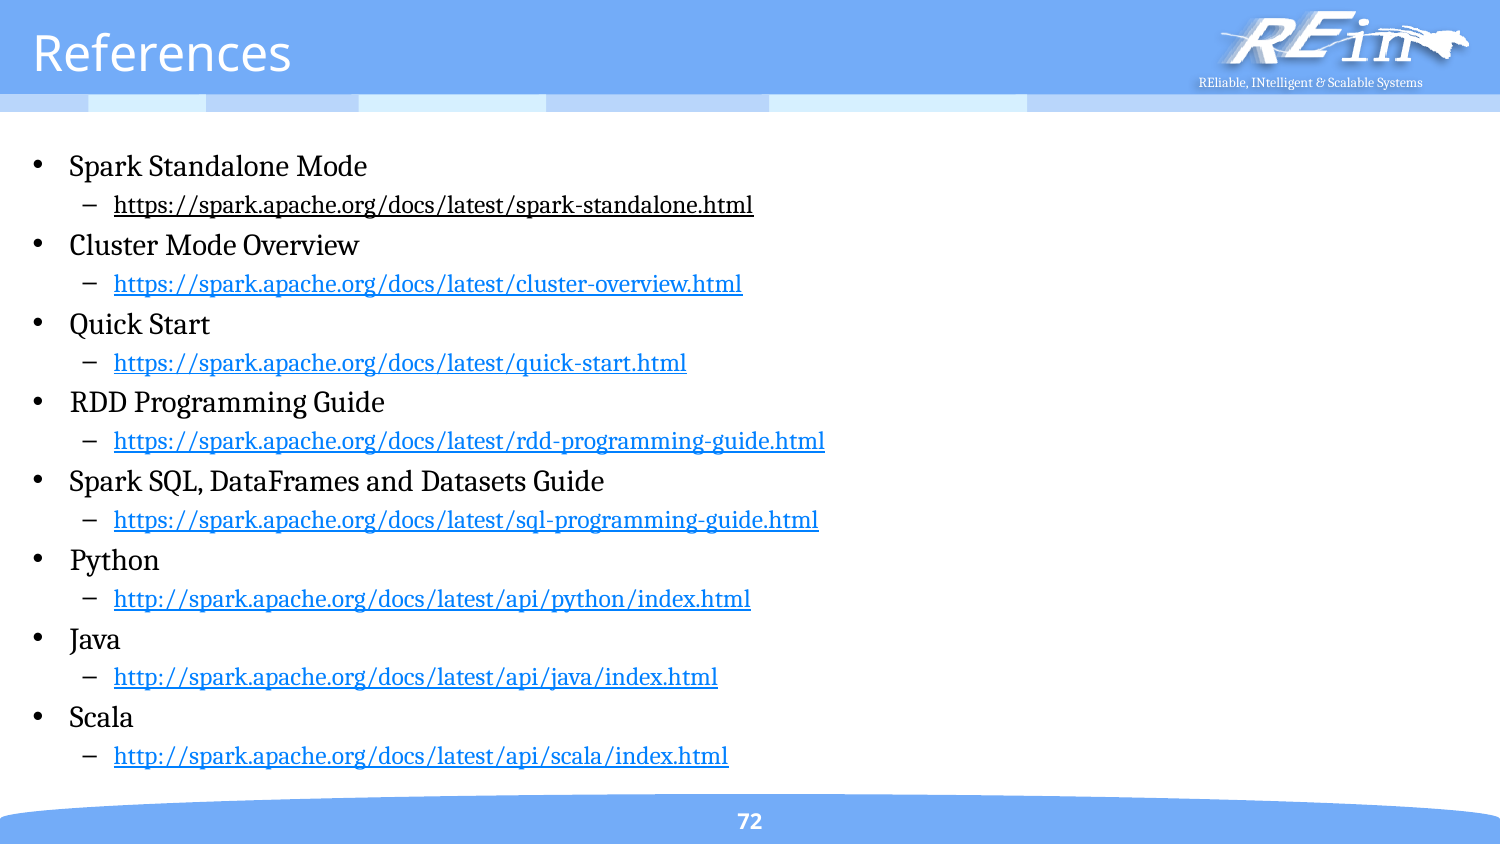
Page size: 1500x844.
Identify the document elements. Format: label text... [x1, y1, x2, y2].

title References [17, 17, 1136, 86]
slide_number 72 [667, 802, 833, 842]
list Spark Standalone Mode https://spark.apache.org/docs/latest/spark-standalone.html Cluster Mode Overview https://spark.apache.org/docs/latest/cluster-overview.html Quick Start https://spark.apache.org/docs/latest/quick-start.html RDD Programming Guide https://spark.apache.org/docs/latest/rdd-programming-guide.html Spark SQL, DataFrames and Datasets Guide https://spark.apache.org/docs/latest/sql-programming-guide.html Python http://spark.apache.org/docs/latest/api/python/index.html Java http://spark.apache.org/docs/latest/api/java/index.html Scala http://spark.apache.org/docs/latest/api/scala/index.html [17, 138, 1459, 786]
